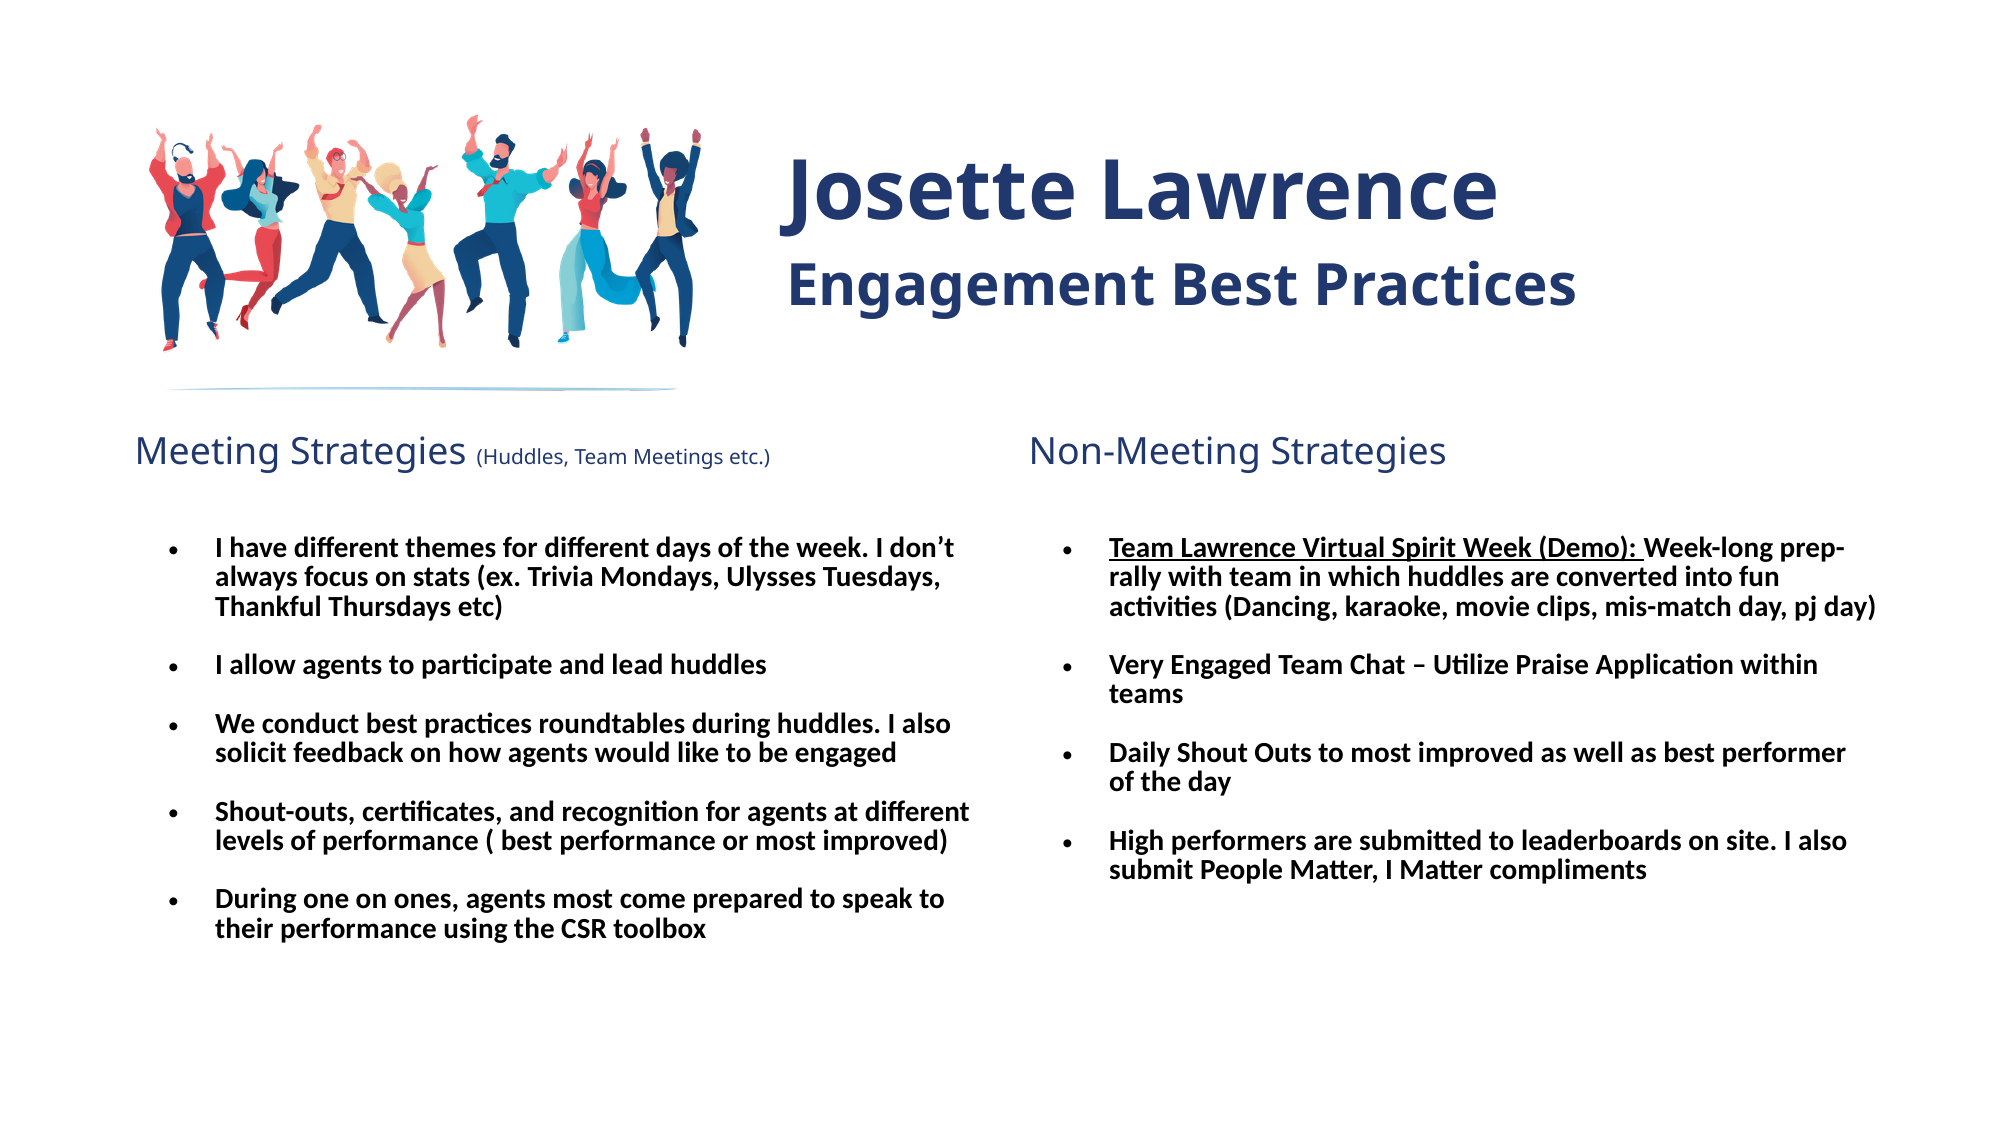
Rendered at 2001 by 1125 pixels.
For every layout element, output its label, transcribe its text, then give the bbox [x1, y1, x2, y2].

text_box Engagement Best Practices [771, 244, 1838, 324]
picture [81, 39, 768, 442]
table_cell Team Lawrence Virtual Spirit Week (Demo): Week-long prep-rally with team in which huddles are converted into fun activities (Dancing, karaoke, movie clips, mis-match day, pj day) Very Engaged Team Chat – Utilize Praise Application within teams Daily Shout Outs to most improved as well as best performer of the day High performers are submitted to leaderboards on site. I also submit People Matter, I Matter compliments [1007, 514, 1899, 1047]
text_box Josette Lawrence [771, 128, 1838, 244]
table_header Non-Meeting Strategies [1007, 403, 1899, 512]
table_header Meeting Strategies (Huddles, Team Meetings etc.) [113, 403, 1005, 512]
table_cell I have different themes for different days of the week. I don’t always focus on stats (ex. Trivia Mondays, Ulysses Tuesdays, Thankful Thursdays etc) I allow agents to participate and lead huddles We conduct best practices roundtables during huddles. I also solicit feedback on how agents would like to be engaged Shout-outs, certificates, and recognition for agents at different levels of performance ( best performance or most improved) During one on ones, agents most come prepared to speak to their performance using the CSR toolbox [113, 514, 1005, 1047]
